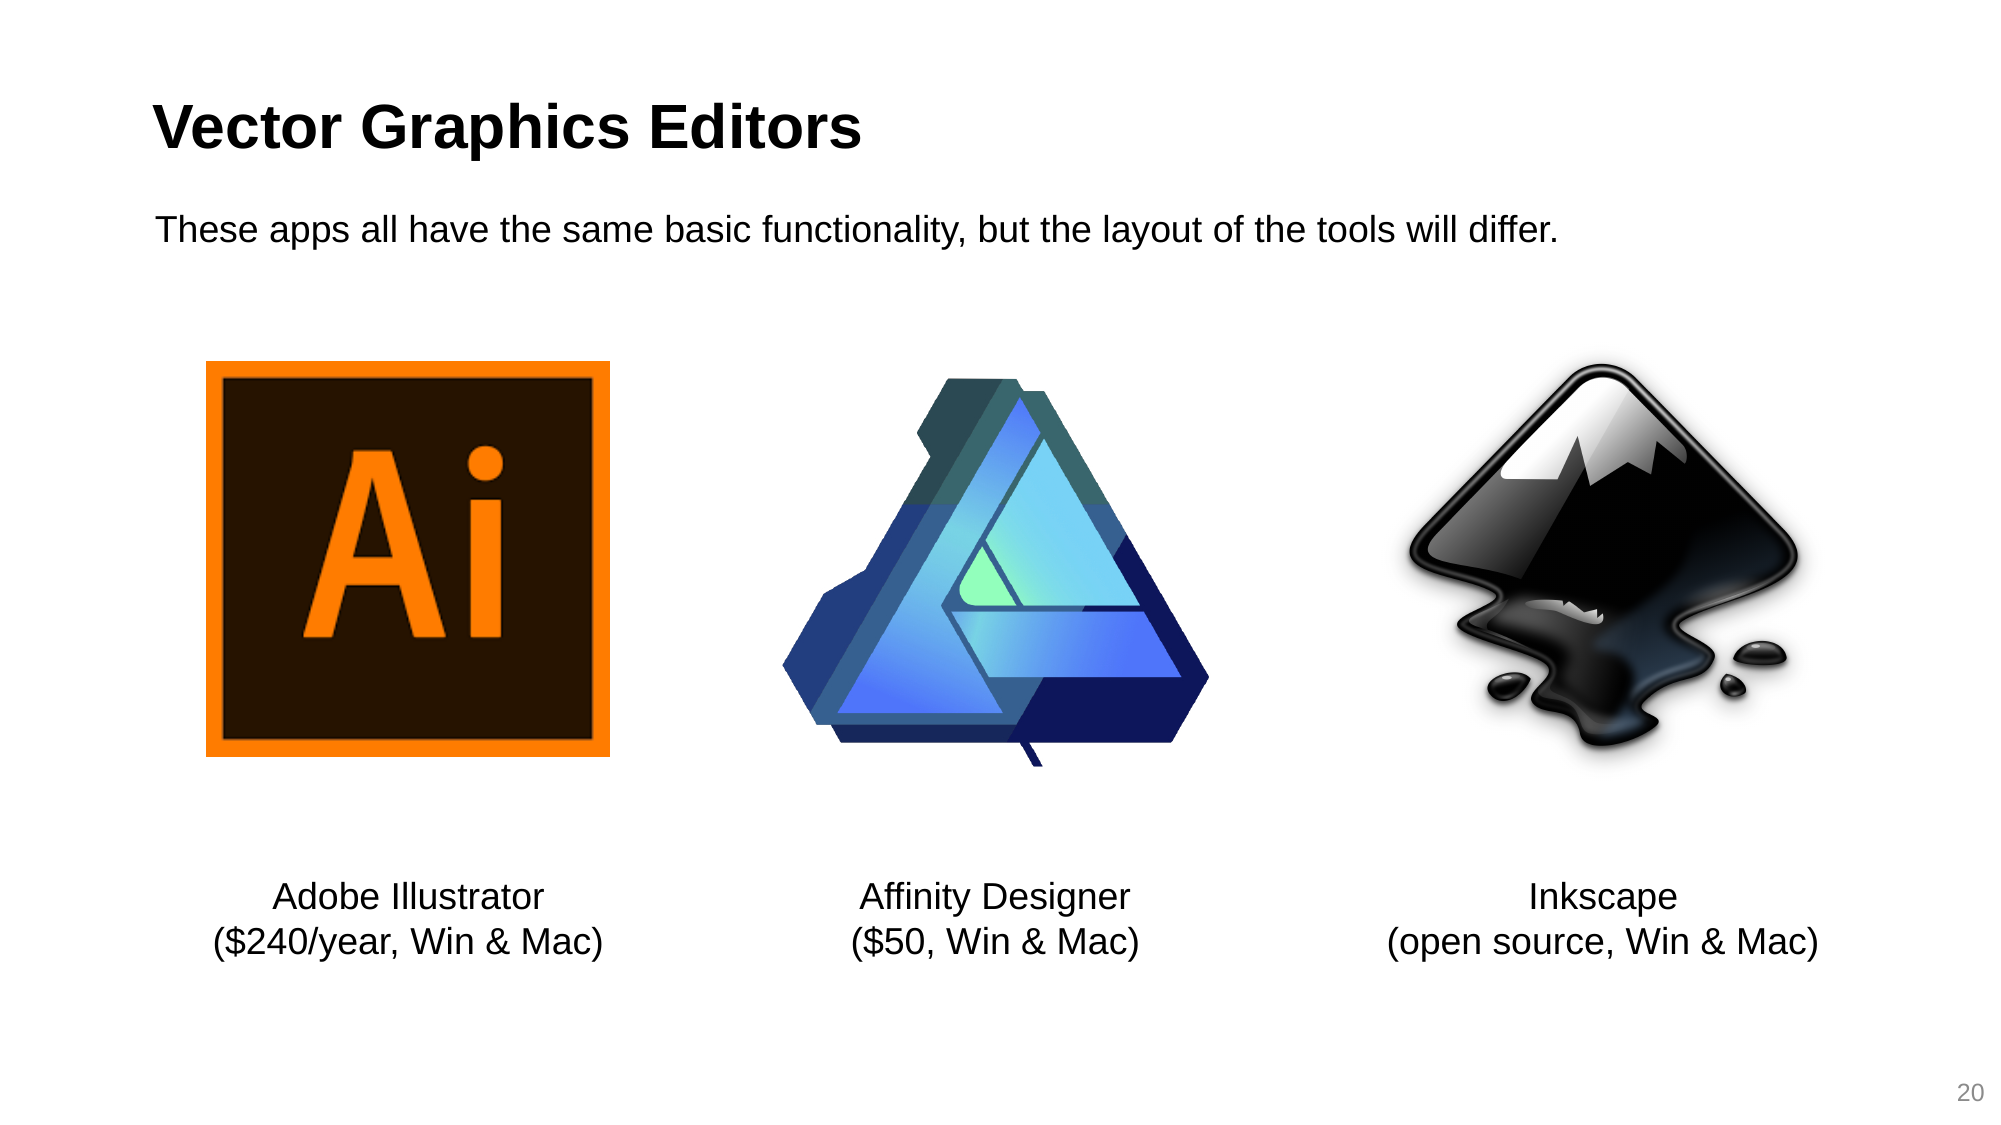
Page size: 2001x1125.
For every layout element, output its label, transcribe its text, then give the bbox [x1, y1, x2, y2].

slide_number 20 [1933, 1061, 2000, 1122]
text_box These apps all have the same basic functionality, but the layout of the tools will differ. [140, 197, 1576, 257]
title Vector Graphics Editors [137, 78, 1863, 179]
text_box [195, 339, 1838, 971]
